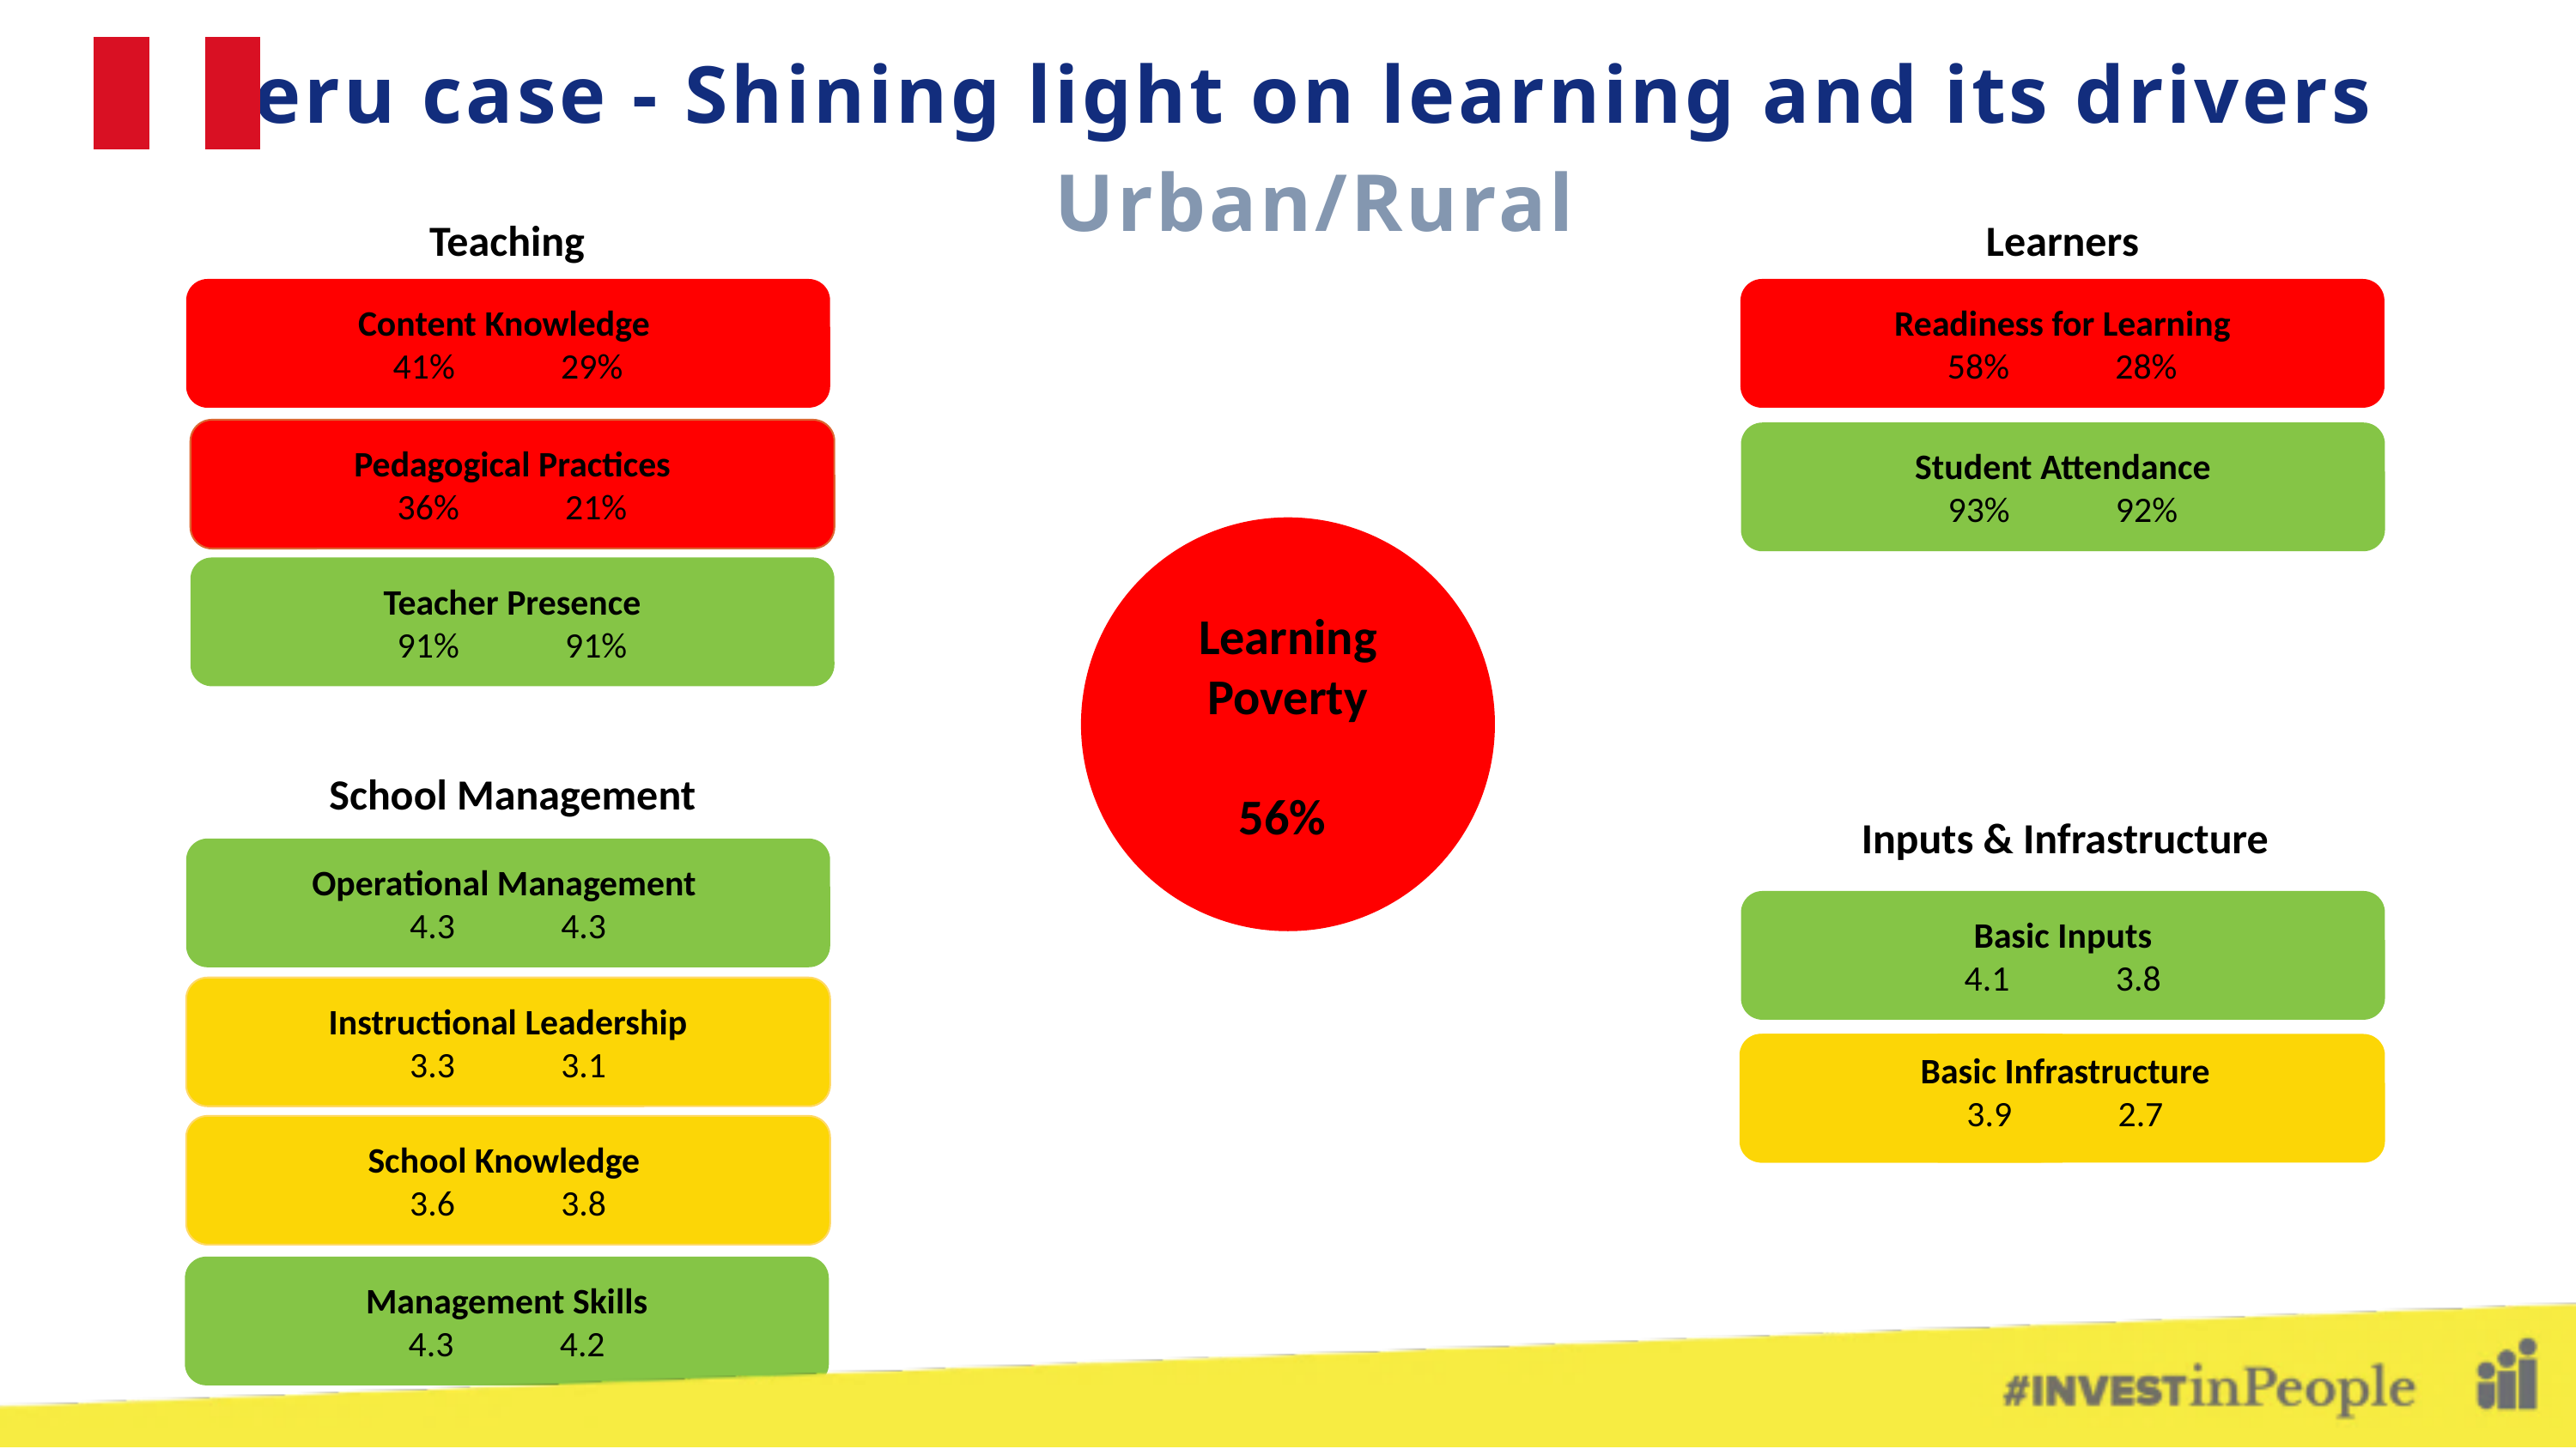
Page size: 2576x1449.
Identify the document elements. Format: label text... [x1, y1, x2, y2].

text_box Pedagogical Practices 36% 21% [189, 418, 835, 550]
text_box Learners [1863, 247, 2261, 271]
text_box Student Attendance 93% 92% [1740, 421, 2386, 553]
text_box Learning Poverty 56% [1080, 517, 1495, 931]
text_box Operational Management 4.3 4.3 [185, 837, 831, 968]
text_box Readiness for Learning 58% 28% [1739, 277, 2385, 409]
text_box School Knowledge 3.6 3.8 [185, 1114, 831, 1246]
text_box Basic Infrastructure 3.9 2.7 [1844, 1041, 2287, 1179]
text_box Urban/Rural [120, 151, 2507, 247]
text_box Teacher Presence 91% 91% [189, 556, 835, 688]
text_box Content Knowledge 41% 29% [185, 277, 831, 409]
text_box Teaching [308, 247, 706, 271]
text_box Inputs & Infrastructure [1847, 804, 2283, 870]
title Peru case - Shining light on learning and its drivers [94, 0, 2482, 213]
picture [93, 37, 260, 149]
text_box Management Skills 4.3 4.2 [184, 1255, 830, 1299]
text_box School Management [313, 761, 711, 825]
picture [0, 1299, 2576, 1447]
text_box [1758, 1033, 2386, 1164]
text_box Instructional Leadership 3.3 3.1 [185, 976, 831, 1107]
text_box Basic Inputs 4.1 3.8 [1740, 889, 2386, 1021]
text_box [1739, 1034, 2063, 1163]
